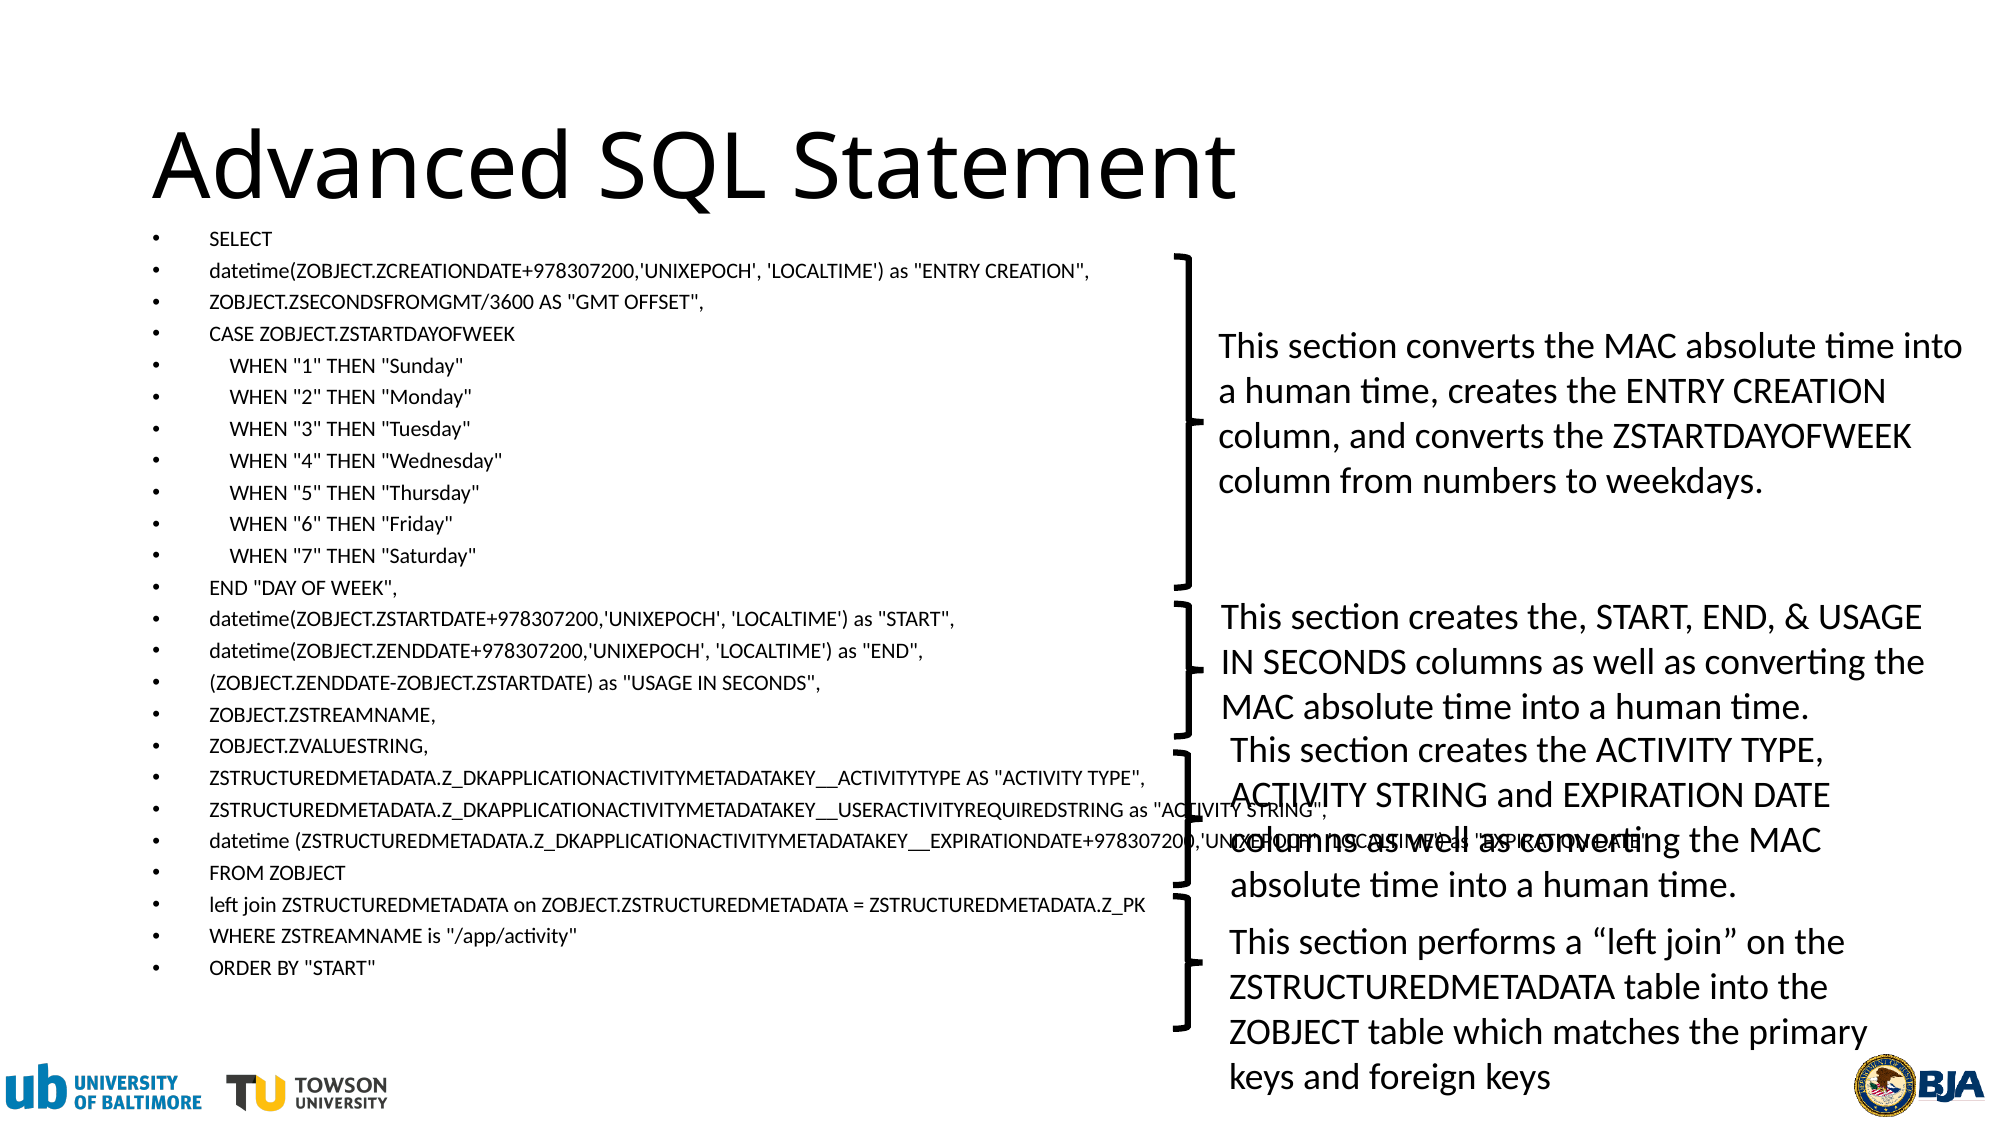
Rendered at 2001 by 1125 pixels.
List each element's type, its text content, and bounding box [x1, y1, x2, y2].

text_box [1172, 895, 1203, 1030]
text_box [1173, 751, 1203, 886]
list SELECT datetime(ZOBJECT.ZCREATIONDATE+978307200,'UNIXEPOCH', 'LOCALTIME') as "ENTRY CREATION", ZOBJECT.ZSECONDSFROMGMT/3600 AS "GMT OFFSET", CASE ZOBJECT.ZSTARTDAYOFWEEK WHEN "1" THEN "Sunday" WHEN "2" THEN "Monday" WHEN "3" THEN "Tuesday" WHEN "4" THEN "Wednesday" WHEN "5" THEN "Thursday" WHEN "6" THEN "Friday" WHEN "7" THEN "Saturday" END "DAY OF WEEK", datetime(ZOBJECT.ZSTARTDATE+978307200,'UNIXEPOCH', 'LOCALTIME') as "START", datetime(ZOBJECT.ZENDDATE+978307200,'UNIXEPOCH', 'LOCALTIME') as "END", (ZOBJECT.ZENDDATE-ZOBJECT.ZSTARTDATE) as "USAGE IN SECONDS", ZOBJECT.ZSTREAMNAME, ZOBJECT.ZVALUESTRING, ZSTRUCTUREDMETADATA.Z_DKAPPLICATIONACTIVITYMETADATAKEY__ACTIVITYTYPE AS "ACTIVITY TYPE", ZSTRUCTUREDMETADATA.Z_DKAPPLICATIONACTIVITYMETADATAKEY__USERACTIVITYREQUIREDSTRING as "ACTIVITY STRING", datetime (ZSTRUCTUREDMETADATA.Z_DKAPPLICATIONACTIVITYMETADATAKEY__EXPIRATIONDATE+978307200,'UNIXEPOCH', 'LOCALTIME') as "EXPIRATION DATE" FROM ZOBJECT left join ZSTRUCTUREDMETADATA on ZOBJECT.ZSTRUCTUREDMETADATA = ZSTRUCTUREDMETADATA.Z_PK WHERE ZSTREAMNAME is "/app/activity" ORDER BY "START" [137, 219, 1863, 1026]
text_box This section creates the, START, END, & USAGE IN SECONDS columns as well as converting the MAC absolute time into a human time. [1206, 584, 1947, 735]
picture [0, 1031, 407, 1125]
picture [1854, 1054, 1986, 1117]
text_box This section converts the MAC absolute time into a human time, creates the ENTRY CREATION column, and converts the ZSTARTDAYOFWEEK column from numbers to weekdays. [1203, 313, 2000, 509]
title Advanced SQL Statement [137, 59, 1863, 219]
text_box This section creates the ACTIVITY TYPE, ACTIVITY STRING and EXPIRATION DATE columns as well as converting the MAC absolute time into a human time. [1215, 717, 1932, 913]
text_box [1173, 603, 1204, 737]
text_box This section performs a “left join” on the ZSTRUCTUREDMETADATA table into the ZOBJECT table which matches the primary keys and foreign keys [1214, 909, 1911, 1105]
text_box [1173, 255, 1203, 589]
